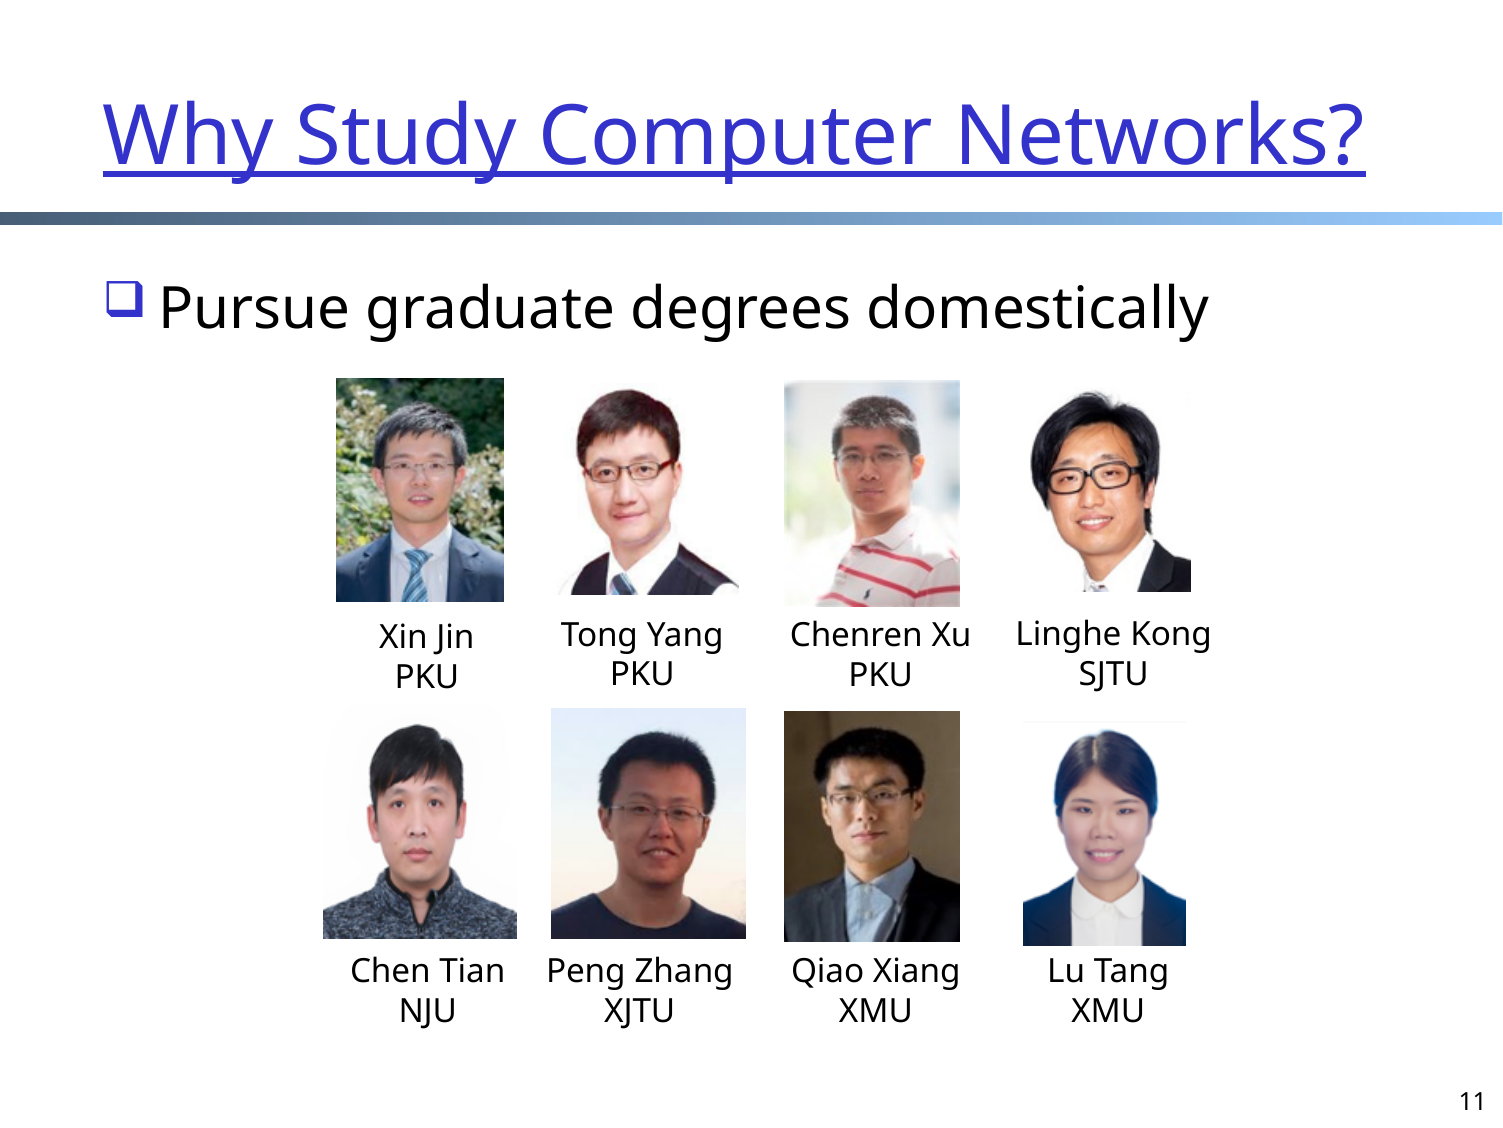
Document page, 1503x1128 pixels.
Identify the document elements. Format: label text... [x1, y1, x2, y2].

text_box Chen Tian NJU [335, 941, 521, 1037]
text_box Lu Tang XMU [1032, 954, 1185, 1037]
slide_number 11 [1151, 1051, 1503, 1128]
text_box Tong Yang PKU [546, 605, 739, 700]
picture [551, 708, 746, 940]
title Why Study Computer Networks? [87, 37, 1427, 226]
picture [784, 380, 960, 608]
list Pursue graduate degrees domestically [87, 263, 1365, 1027]
text_box Peng Zhang XJTU [531, 941, 749, 1037]
text_box Xin Jin PKU [364, 610, 490, 702]
picture [551, 382, 740, 595]
picture [335, 377, 504, 602]
text_box Chenren Xu PKU [775, 605, 987, 701]
picture [784, 711, 960, 942]
picture [1023, 716, 1187, 947]
text_box Linghe Kong SJTU [1000, 605, 1227, 700]
text_box Qiao Xiang XMU [776, 941, 976, 1037]
picture [1023, 386, 1191, 592]
picture [323, 703, 517, 939]
